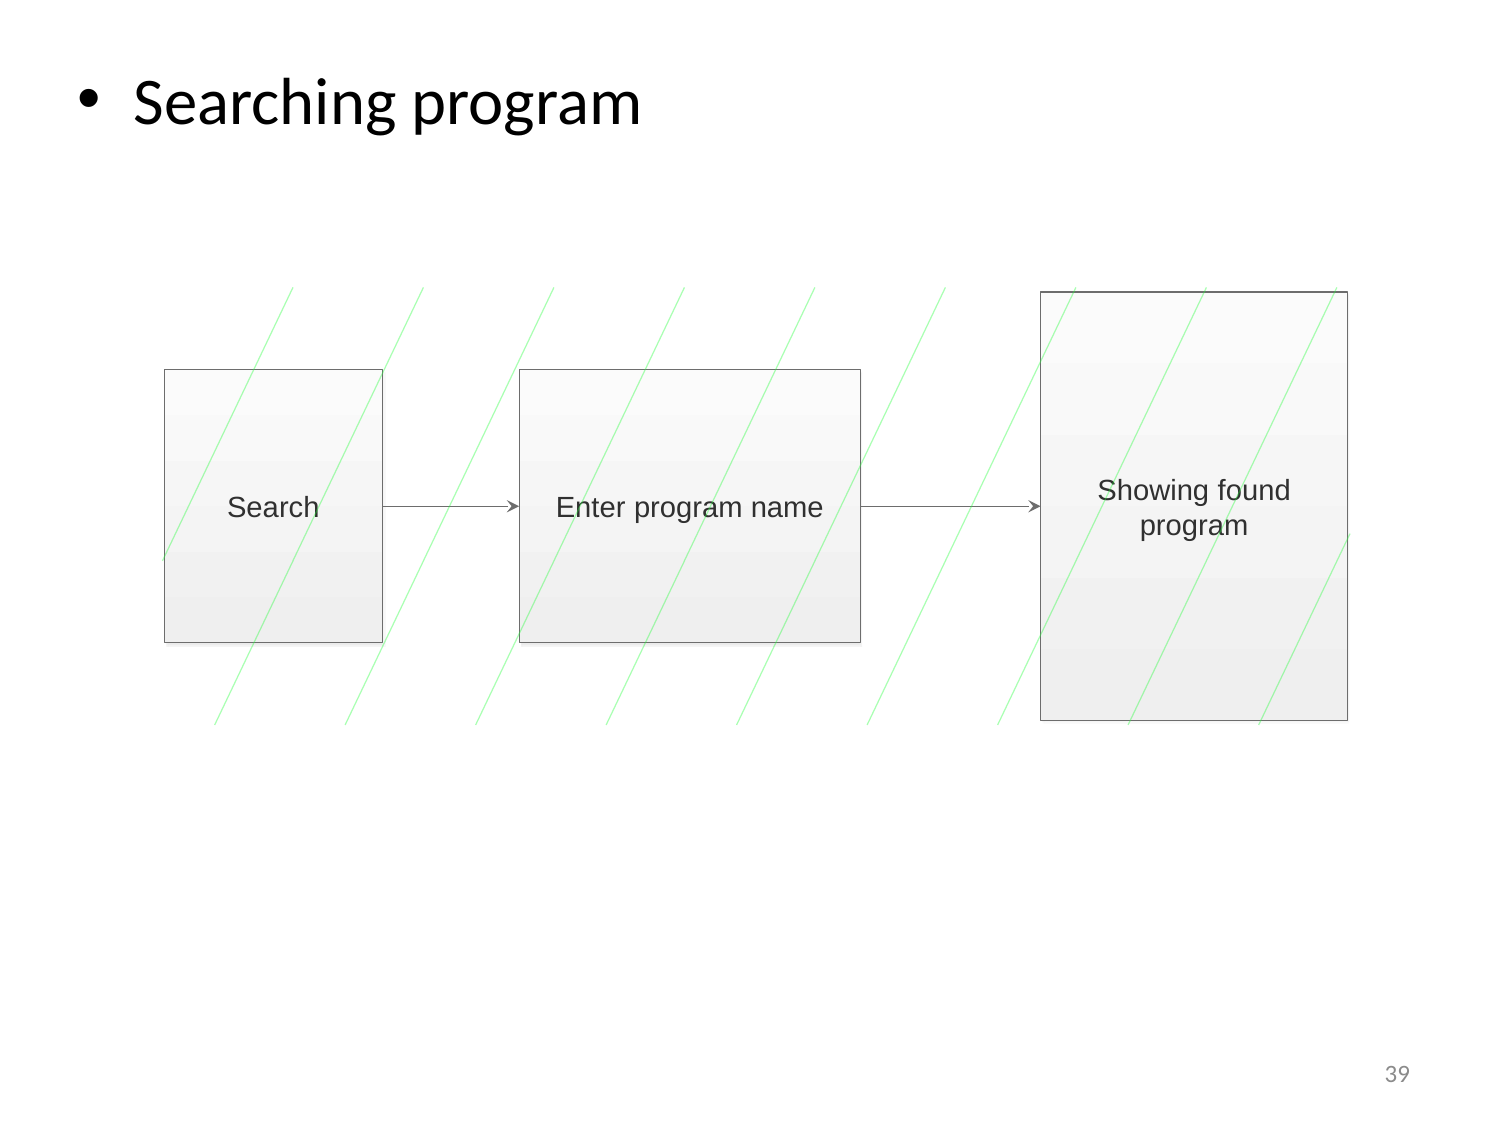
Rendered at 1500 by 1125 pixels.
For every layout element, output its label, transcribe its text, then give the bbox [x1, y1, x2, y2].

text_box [162, 287, 1351, 726]
list Searching program [62, 50, 1425, 1005]
slide_number 39 [1074, 1042, 1425, 1103]
